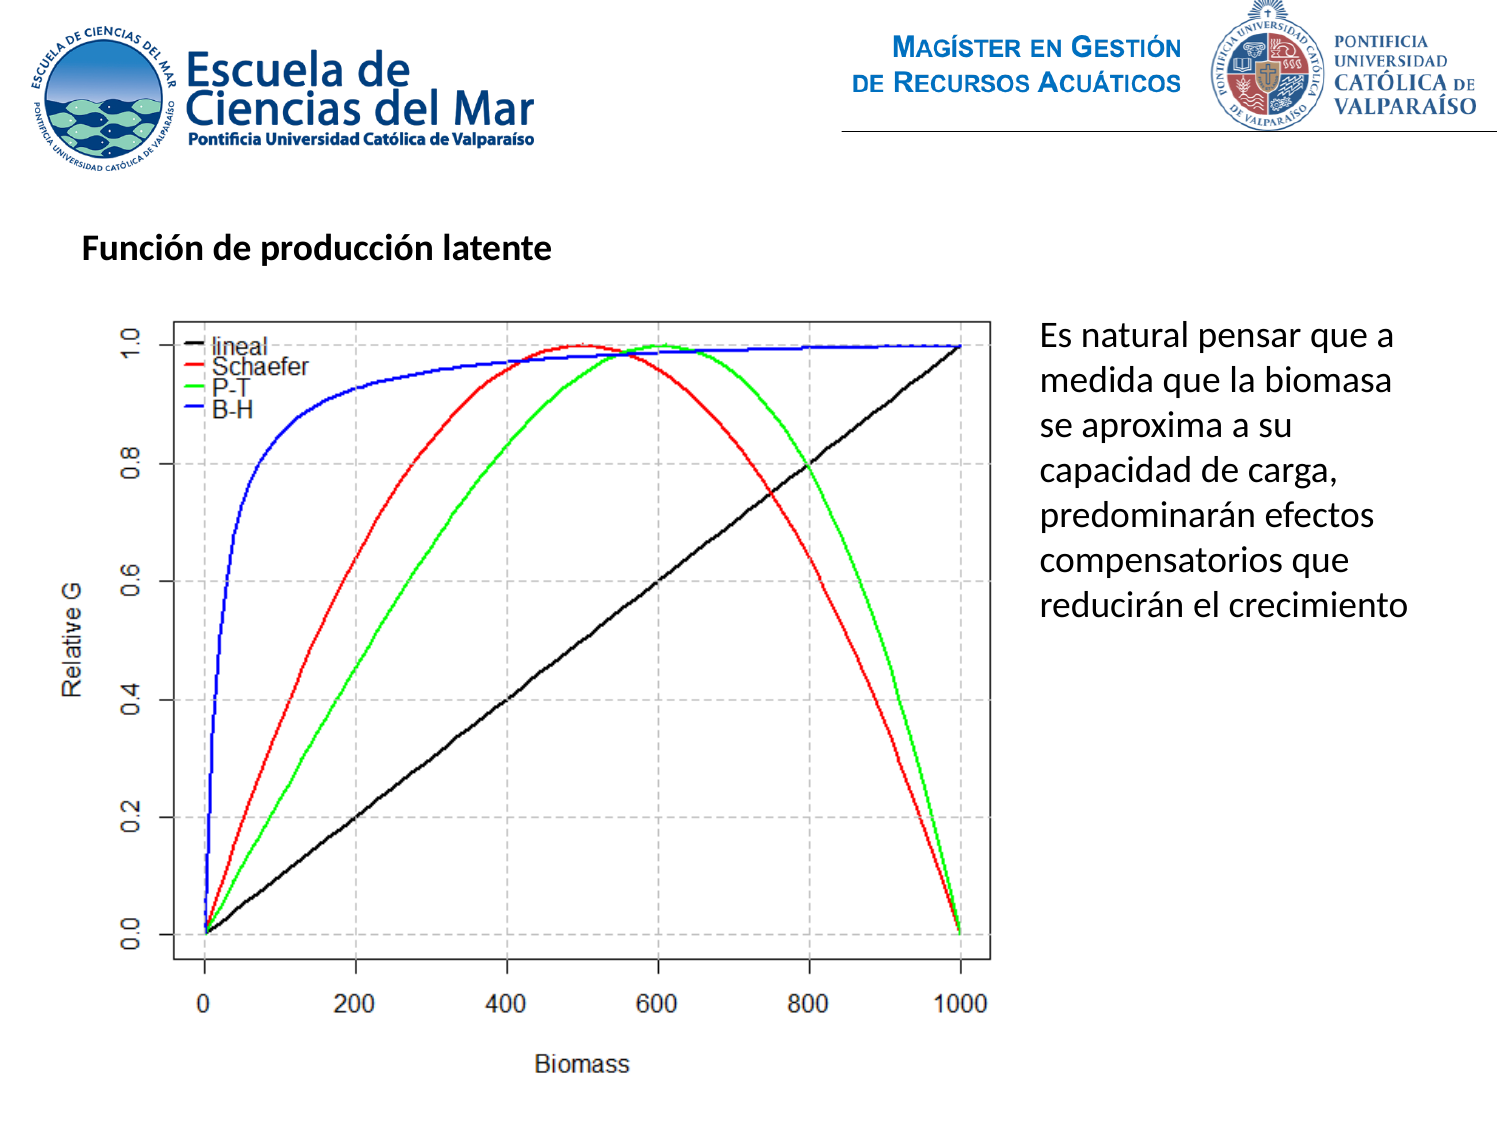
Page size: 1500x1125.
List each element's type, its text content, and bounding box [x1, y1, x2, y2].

text_box Función de producción latente [67, 215, 569, 276]
text_box Es natural pensar que a medida que la biomasa se aproxima a su capacidad de carga, predominarán efectos compensatorios que reducirán el crecimiento [1053, 302, 1436, 633]
picture [52, 281, 1053, 1110]
picture [31, 26, 534, 172]
picture [841, 0, 1497, 146]
